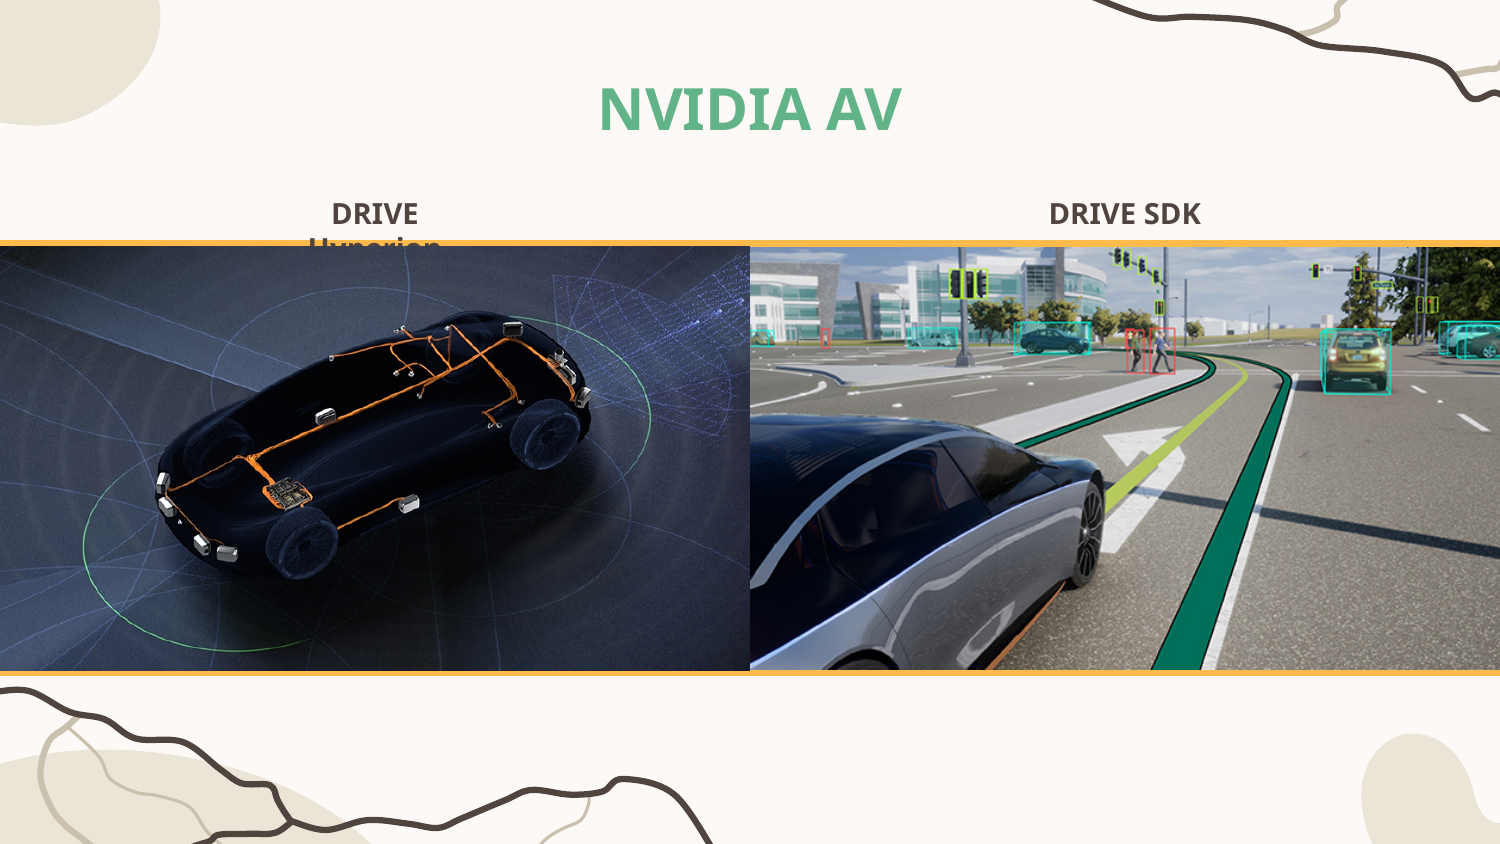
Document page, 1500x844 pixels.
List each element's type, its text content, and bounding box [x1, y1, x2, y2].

picture [0, 246, 1500, 671]
text_box DRIVE Hyperion [250, 180, 500, 245]
text_box DRIVE SDK [1000, 180, 1250, 246]
title NVIDIA AV [124, 60, 1376, 155]
